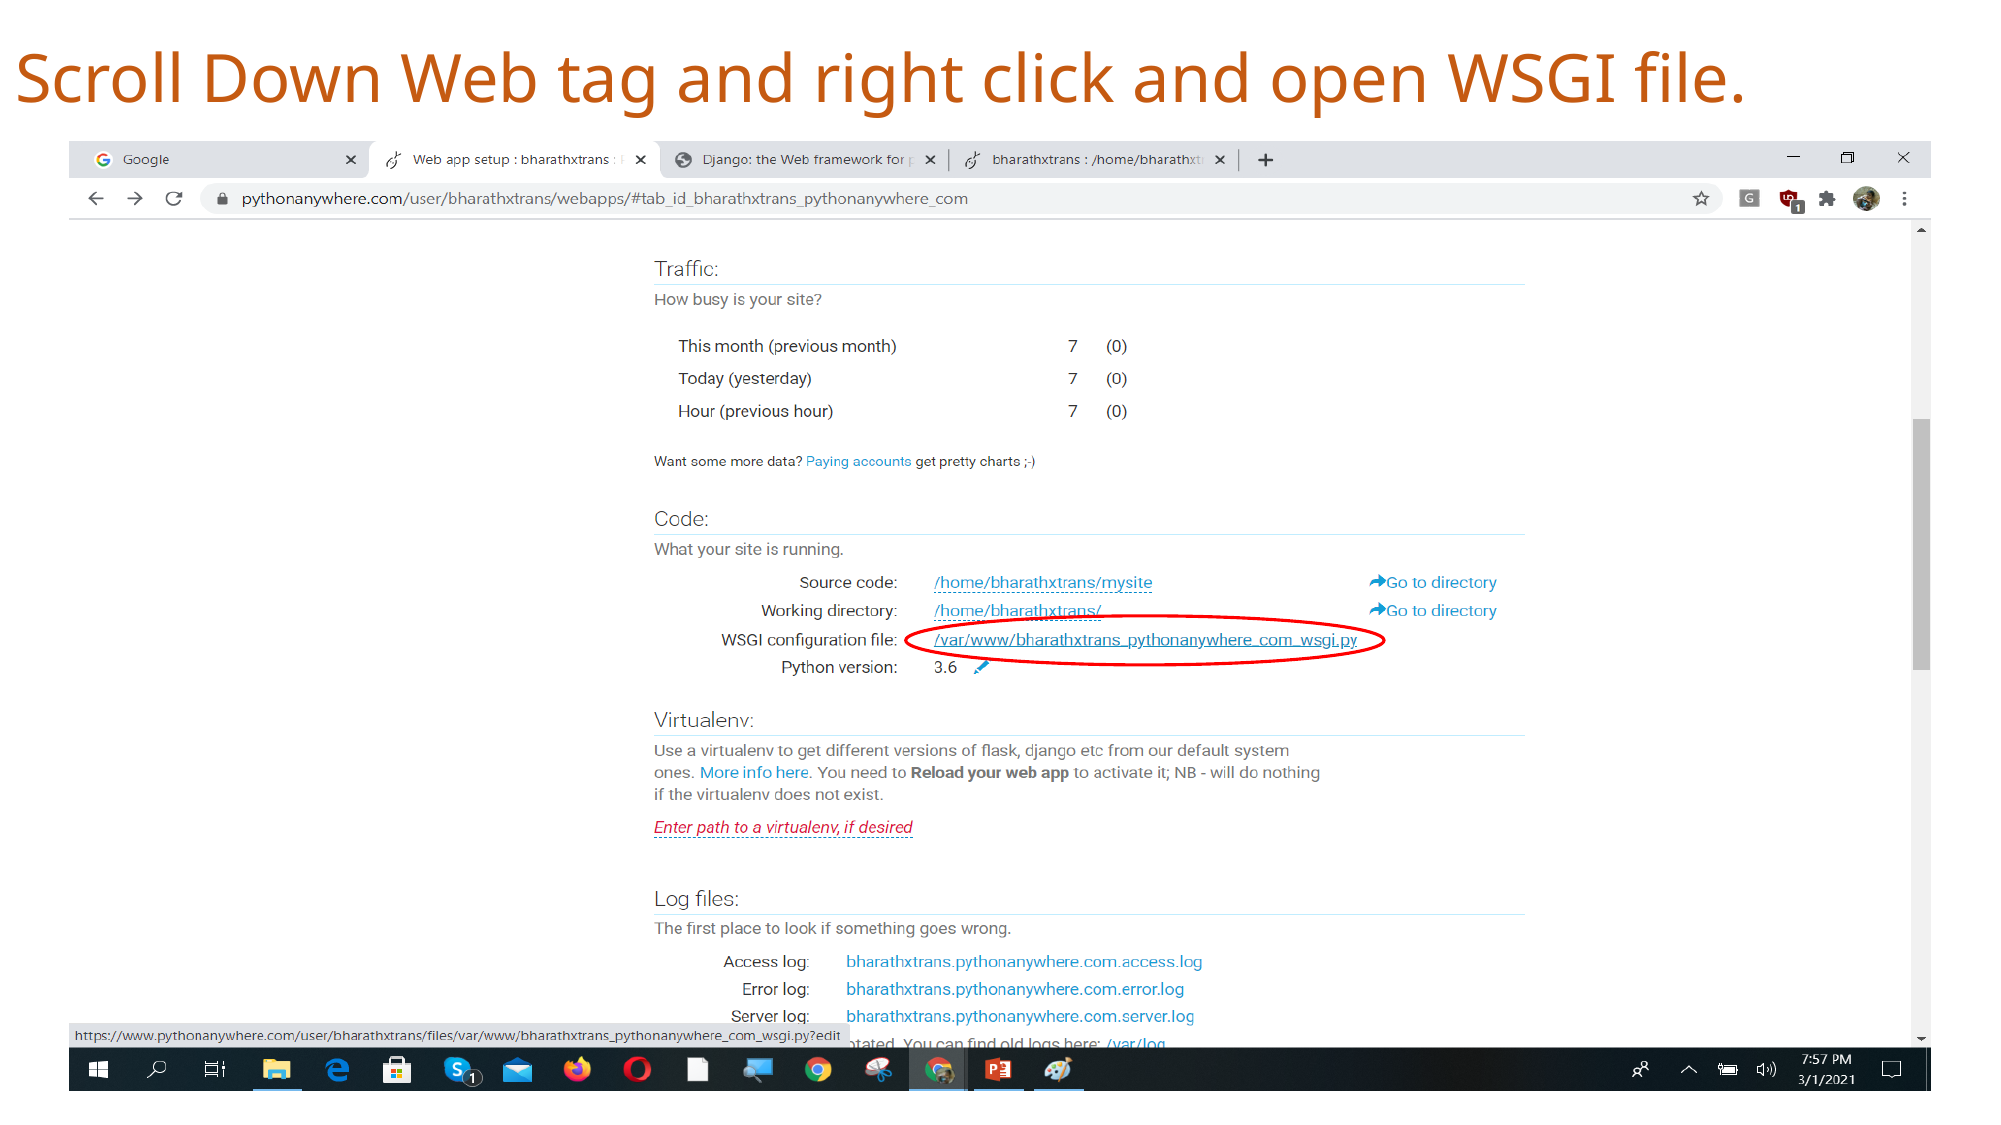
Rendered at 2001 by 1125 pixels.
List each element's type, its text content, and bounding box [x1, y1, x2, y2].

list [69, 141, 1931, 1091]
title Scroll Down Web tag and right click and open WSGI file. [0, 0, 2000, 163]
